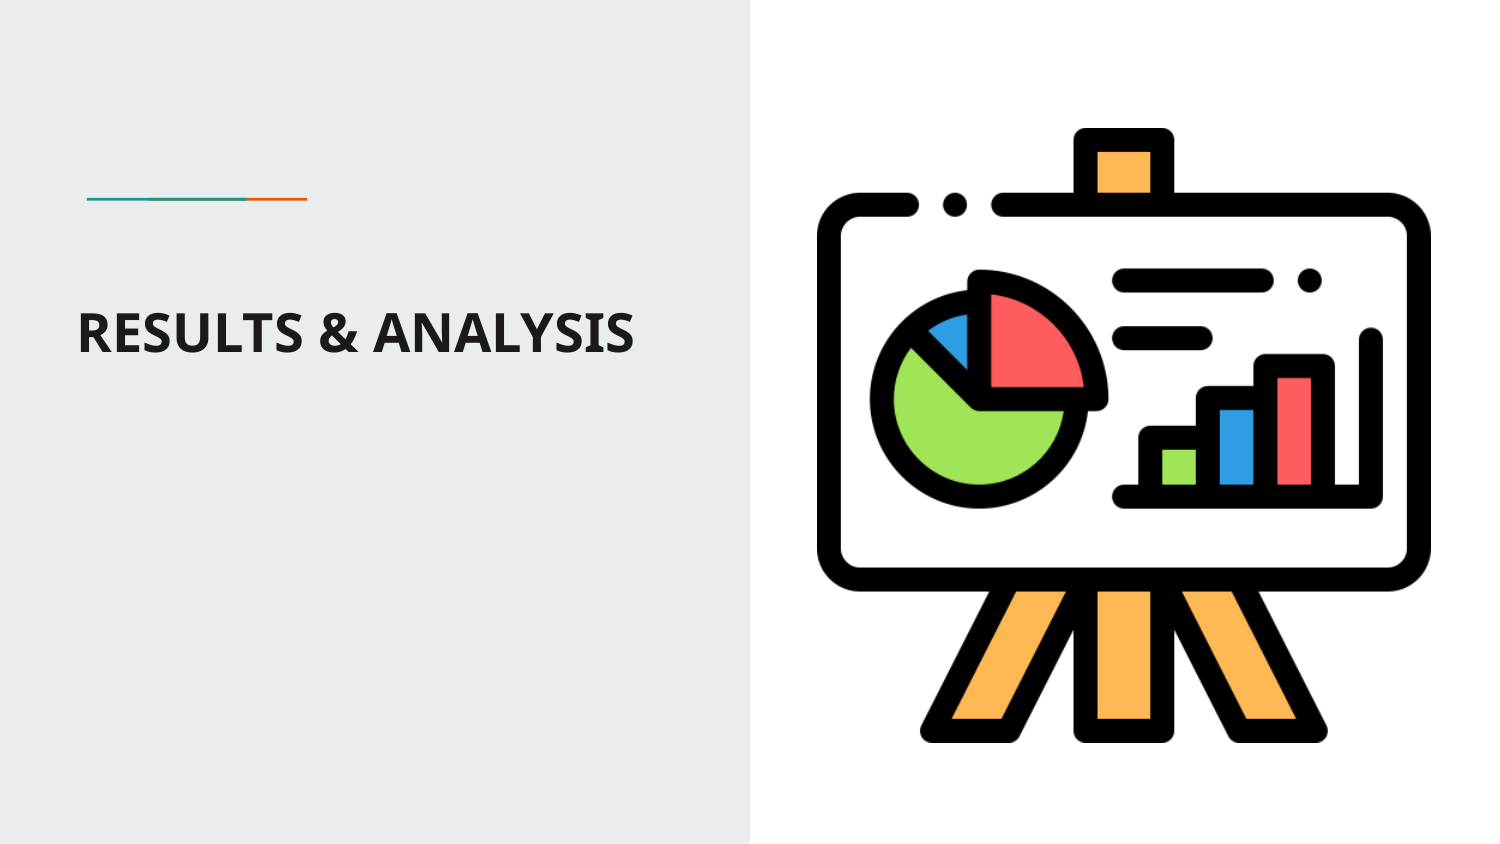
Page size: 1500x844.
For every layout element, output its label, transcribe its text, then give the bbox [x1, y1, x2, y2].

title RESULTS & ANALYSIS [61, 283, 722, 561]
picture [816, 128, 1431, 743]
